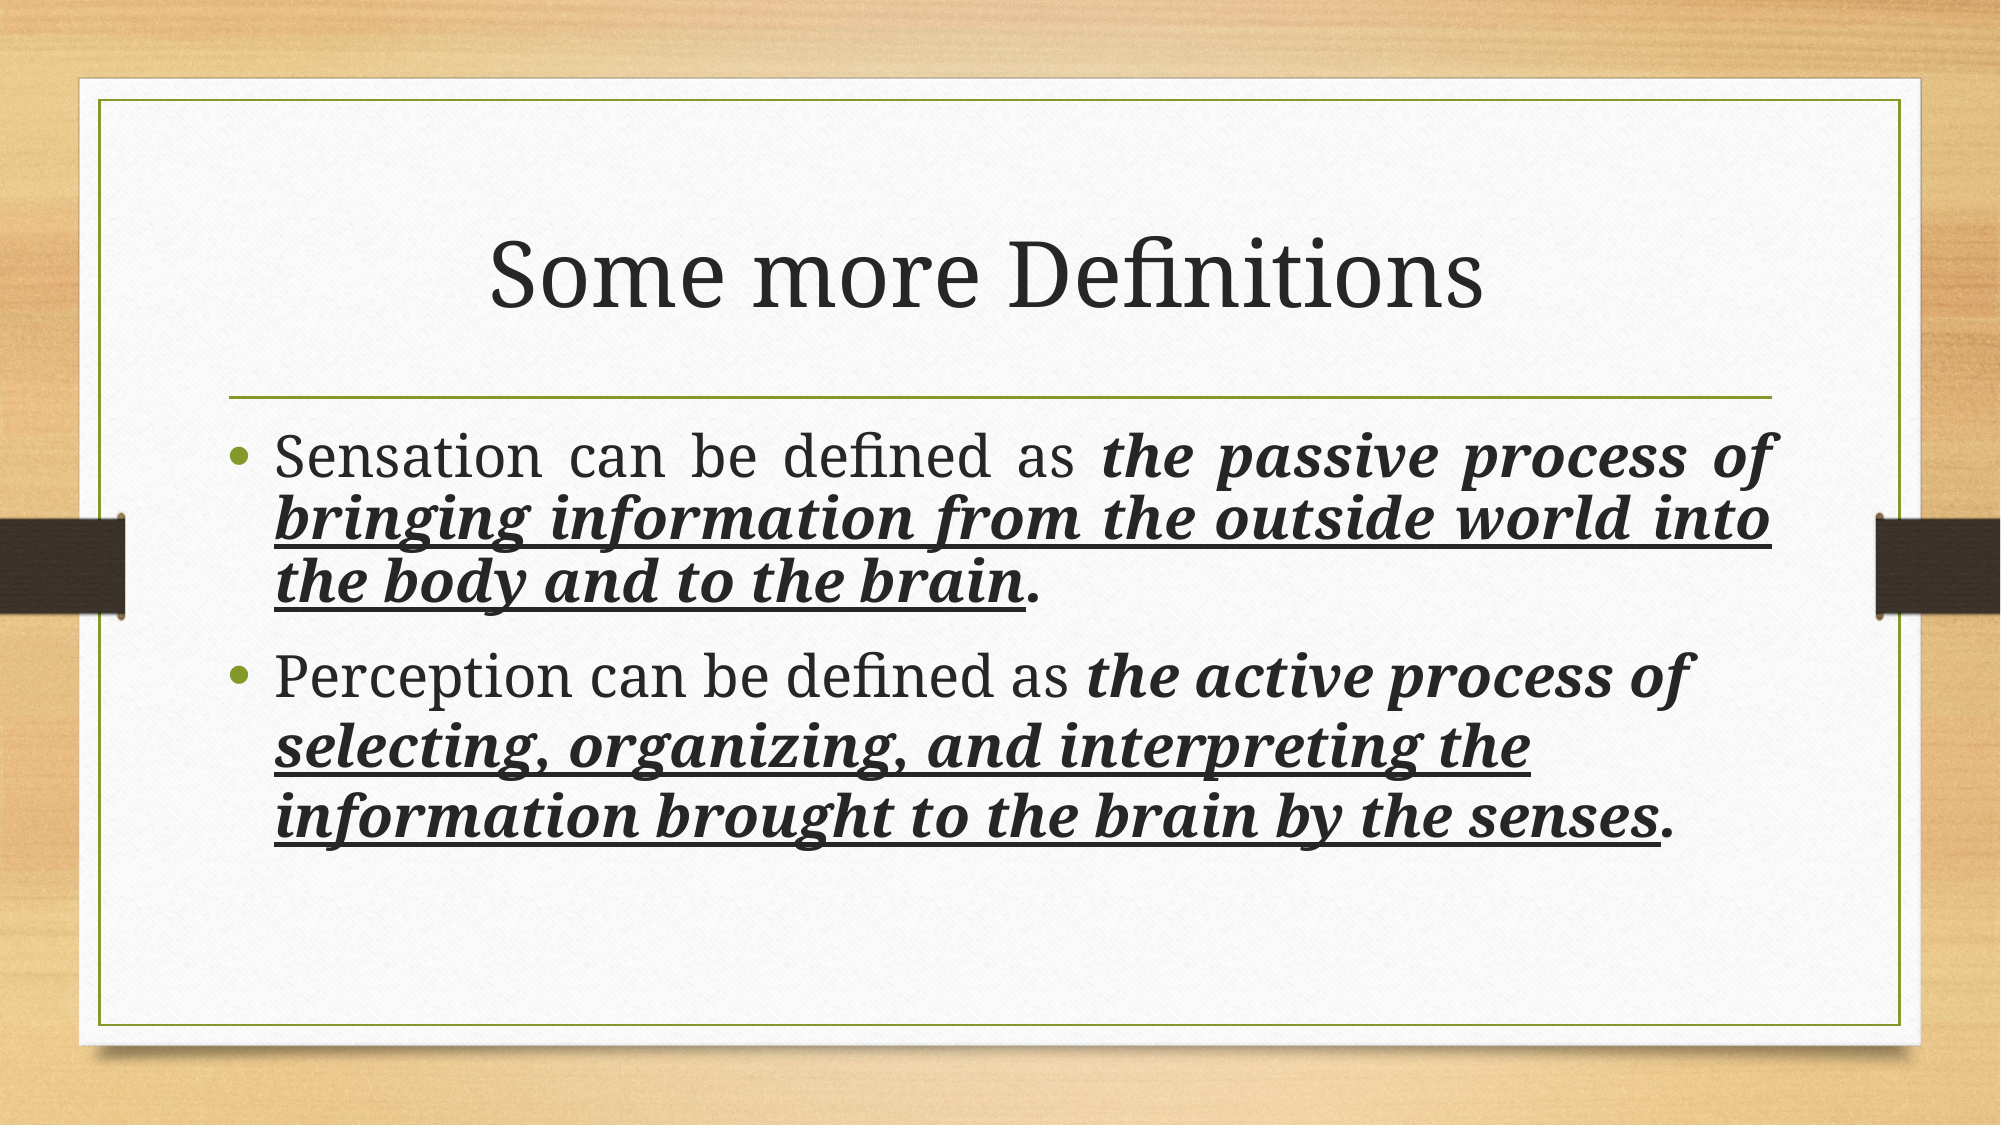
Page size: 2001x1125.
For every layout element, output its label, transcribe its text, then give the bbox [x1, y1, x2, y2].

picture [0, 0, 2001, 1125]
title Some more Definitions [324, 200, 1675, 343]
list Sensation can be defined as the passive process of bringing information from the outside world into the body and to the brain. Perception can be defined as the active process of selecting, organizing, and interpreting the information brought to the brain by the senses. [212, 419, 1788, 964]
